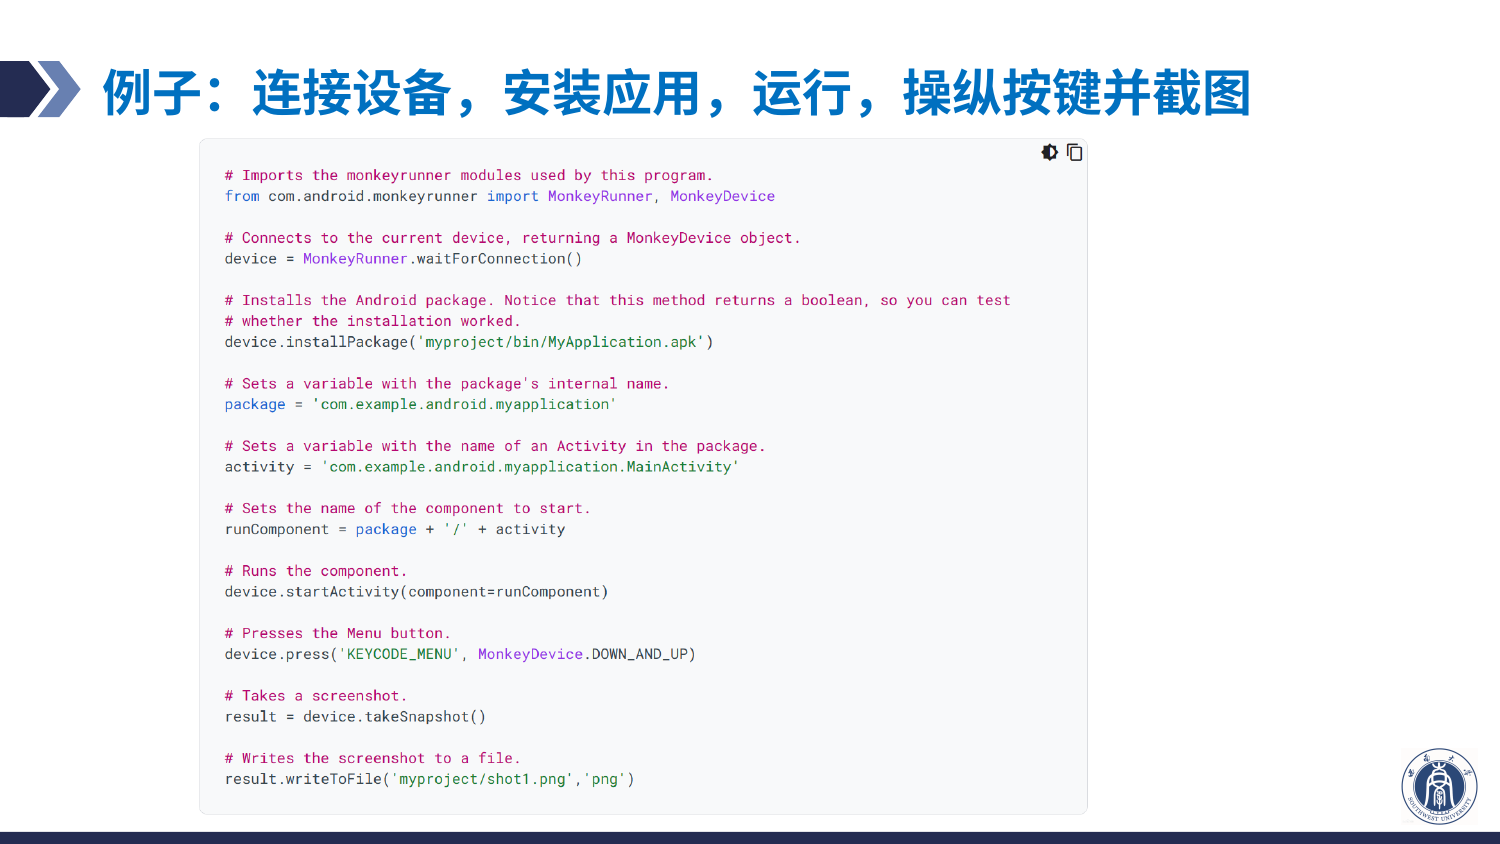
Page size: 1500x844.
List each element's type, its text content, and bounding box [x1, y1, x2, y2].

title 例子：连接设备，安装应用，运行，操纵按键并截图 [87, 51, 1426, 138]
picture [195, 132, 1096, 821]
picture [1401, 748, 1478, 825]
